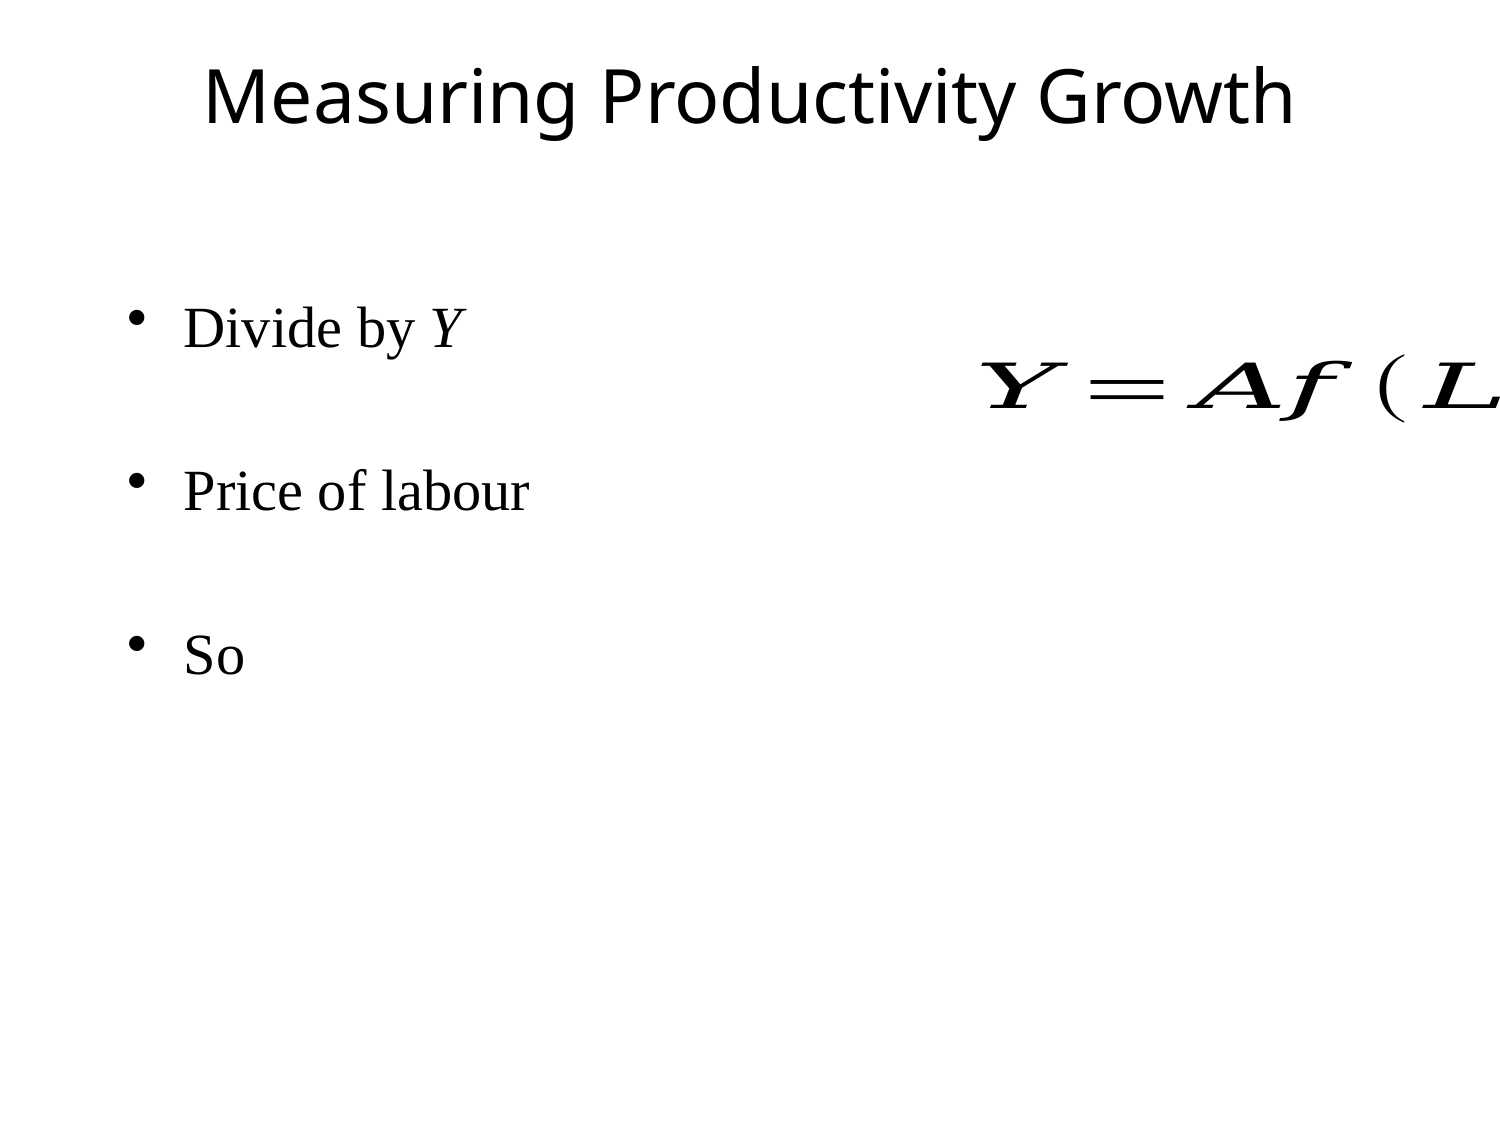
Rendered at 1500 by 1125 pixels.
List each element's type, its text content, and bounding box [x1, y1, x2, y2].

title Measuring Productivity Growth [112, 0, 1388, 188]
